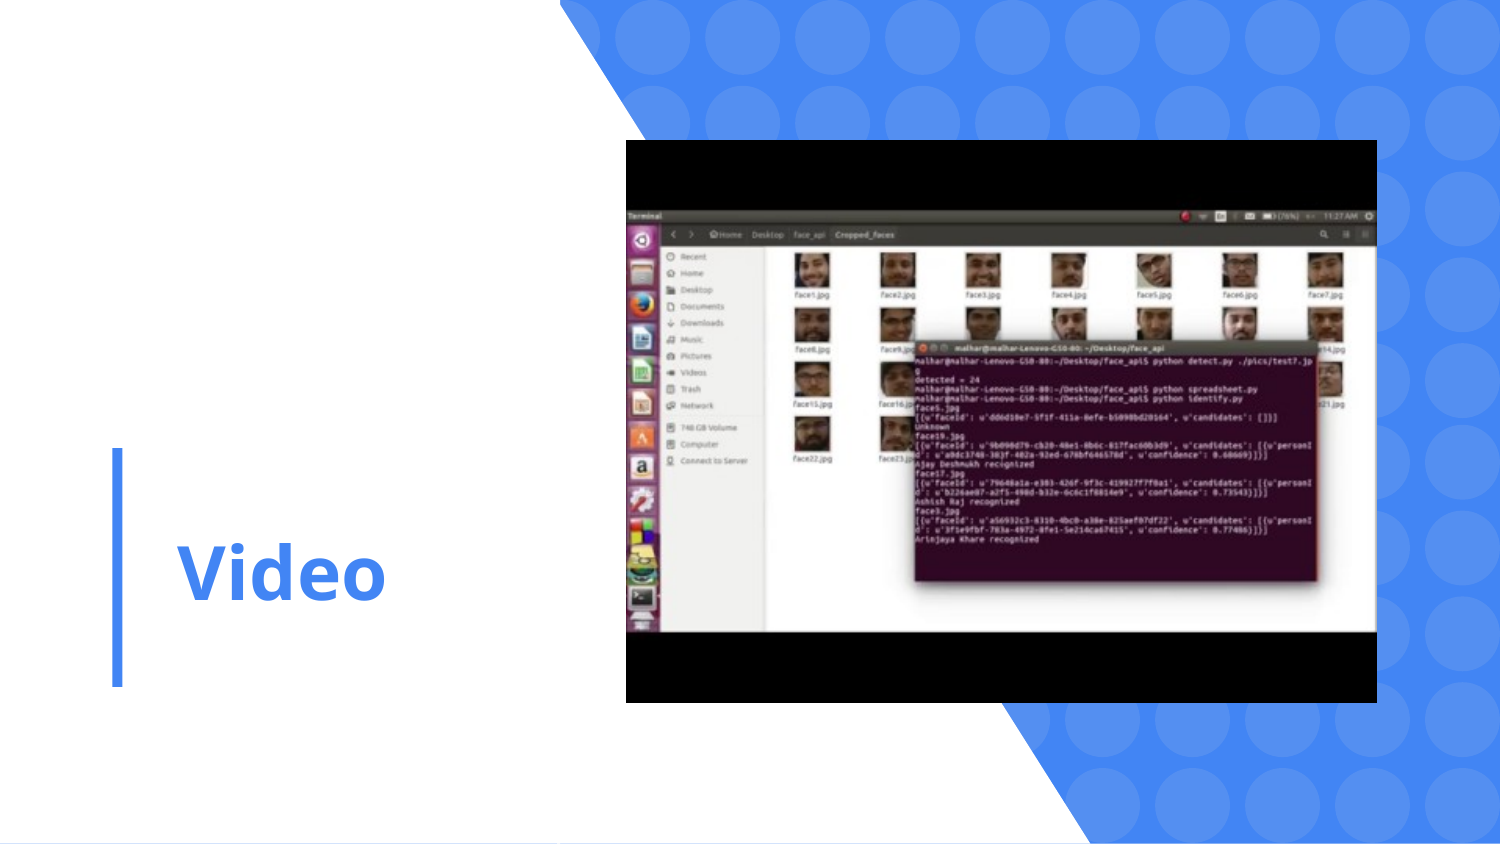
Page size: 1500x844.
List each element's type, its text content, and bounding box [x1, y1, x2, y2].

picture [626, 140, 1378, 704]
title Video [162, 416, 678, 726]
